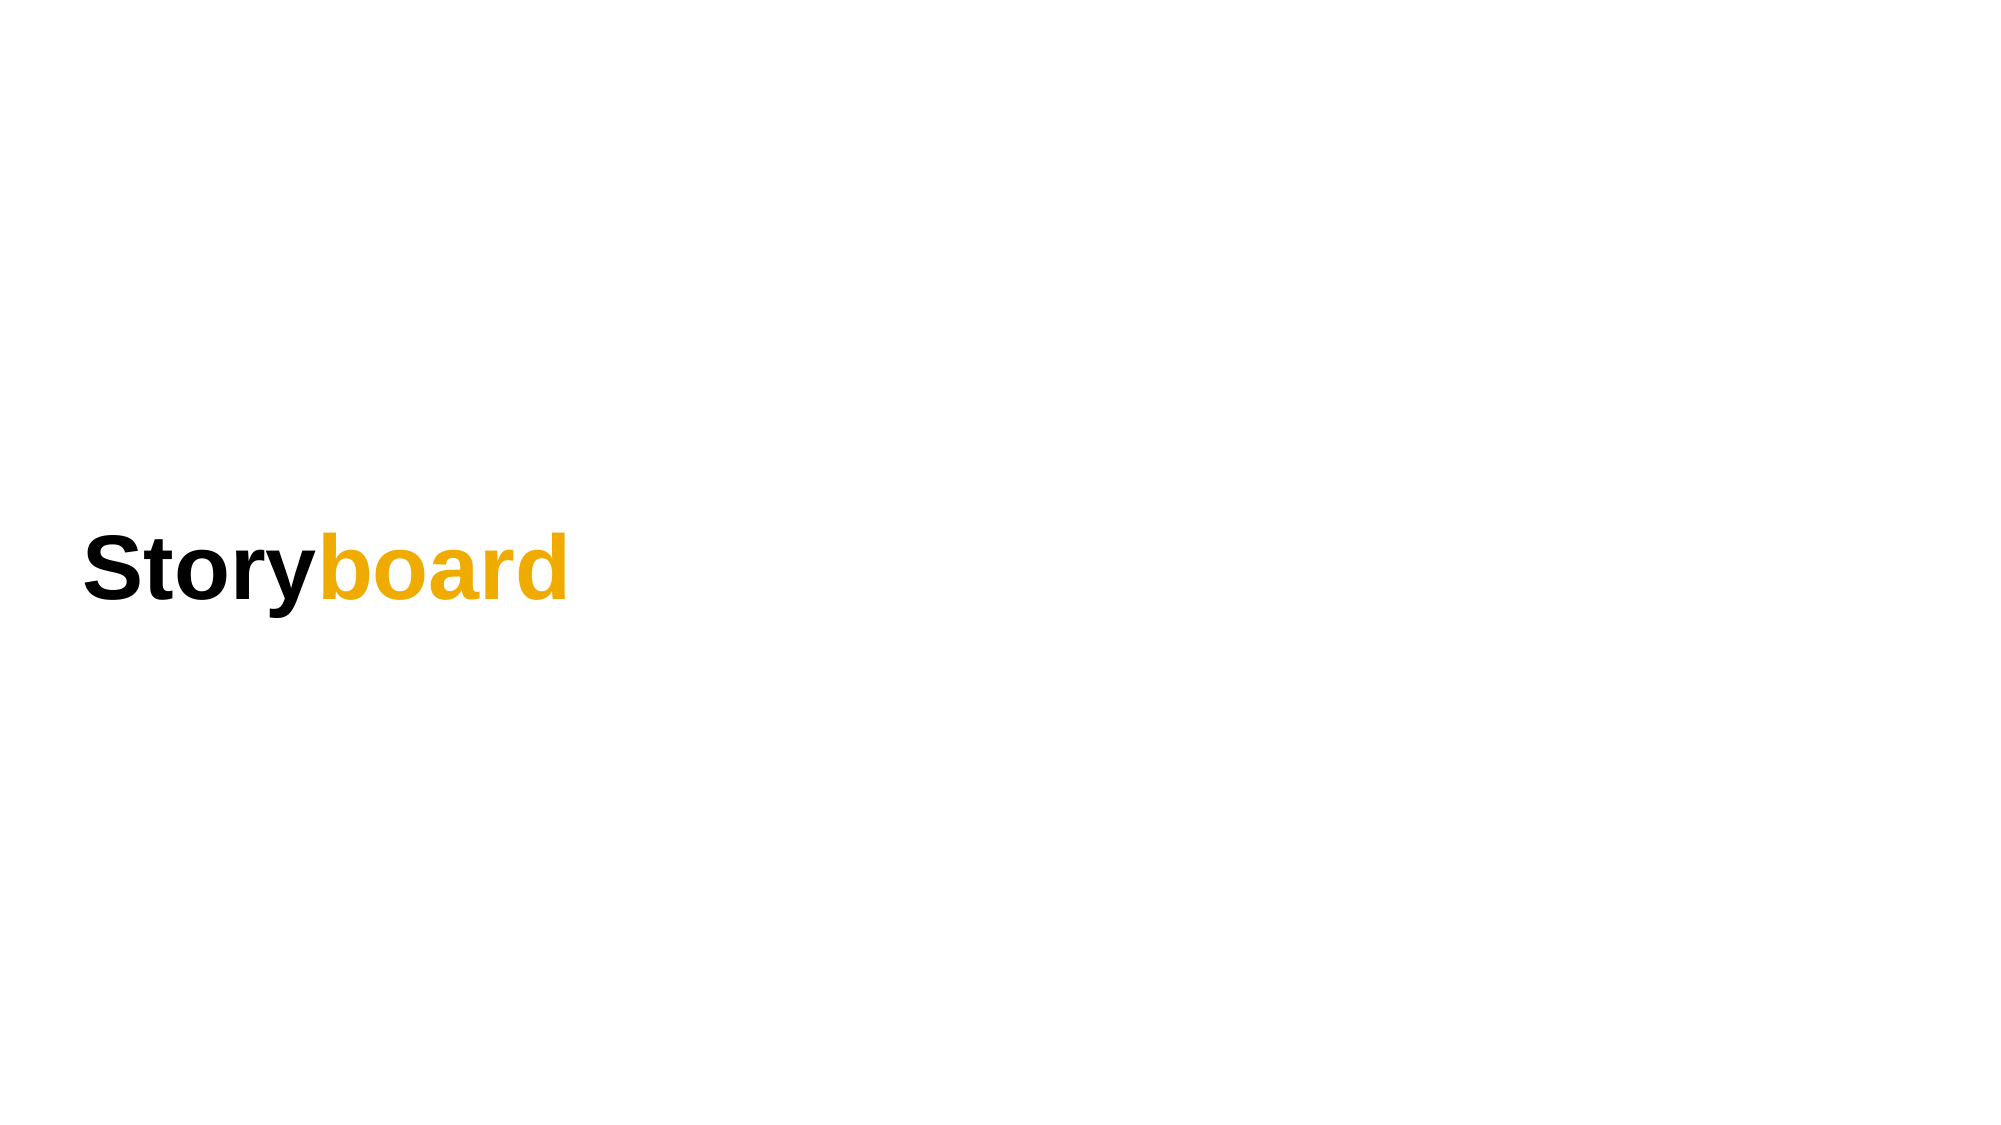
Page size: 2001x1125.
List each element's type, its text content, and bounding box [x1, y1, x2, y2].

title Storyboard [82, 506, 1918, 619]
